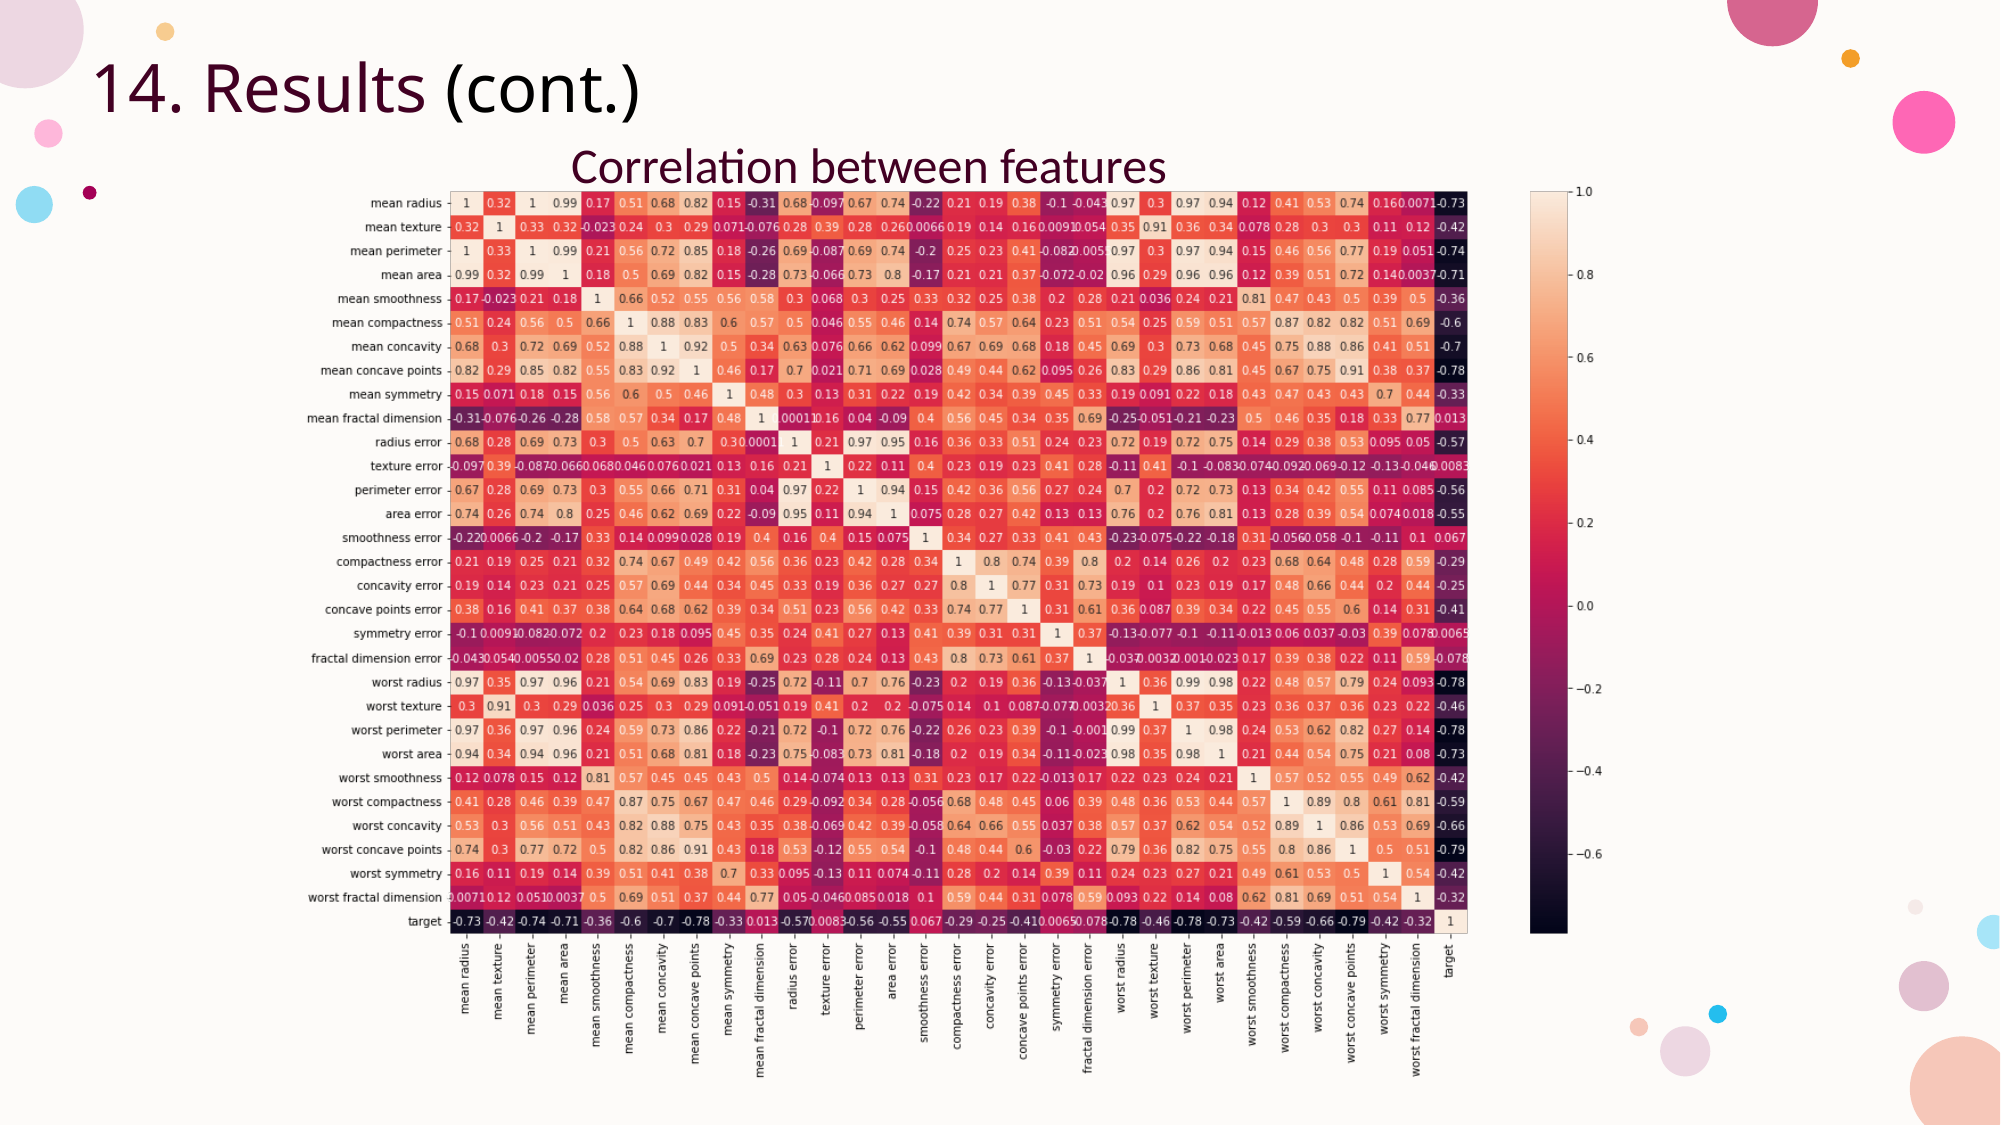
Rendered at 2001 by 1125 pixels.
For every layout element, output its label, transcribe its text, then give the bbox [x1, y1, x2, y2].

text_box 14. Results​ (cont.) [75, 38, 898, 134]
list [299, 179, 1611, 1085]
title Correlation between features [556, 96, 1211, 179]
